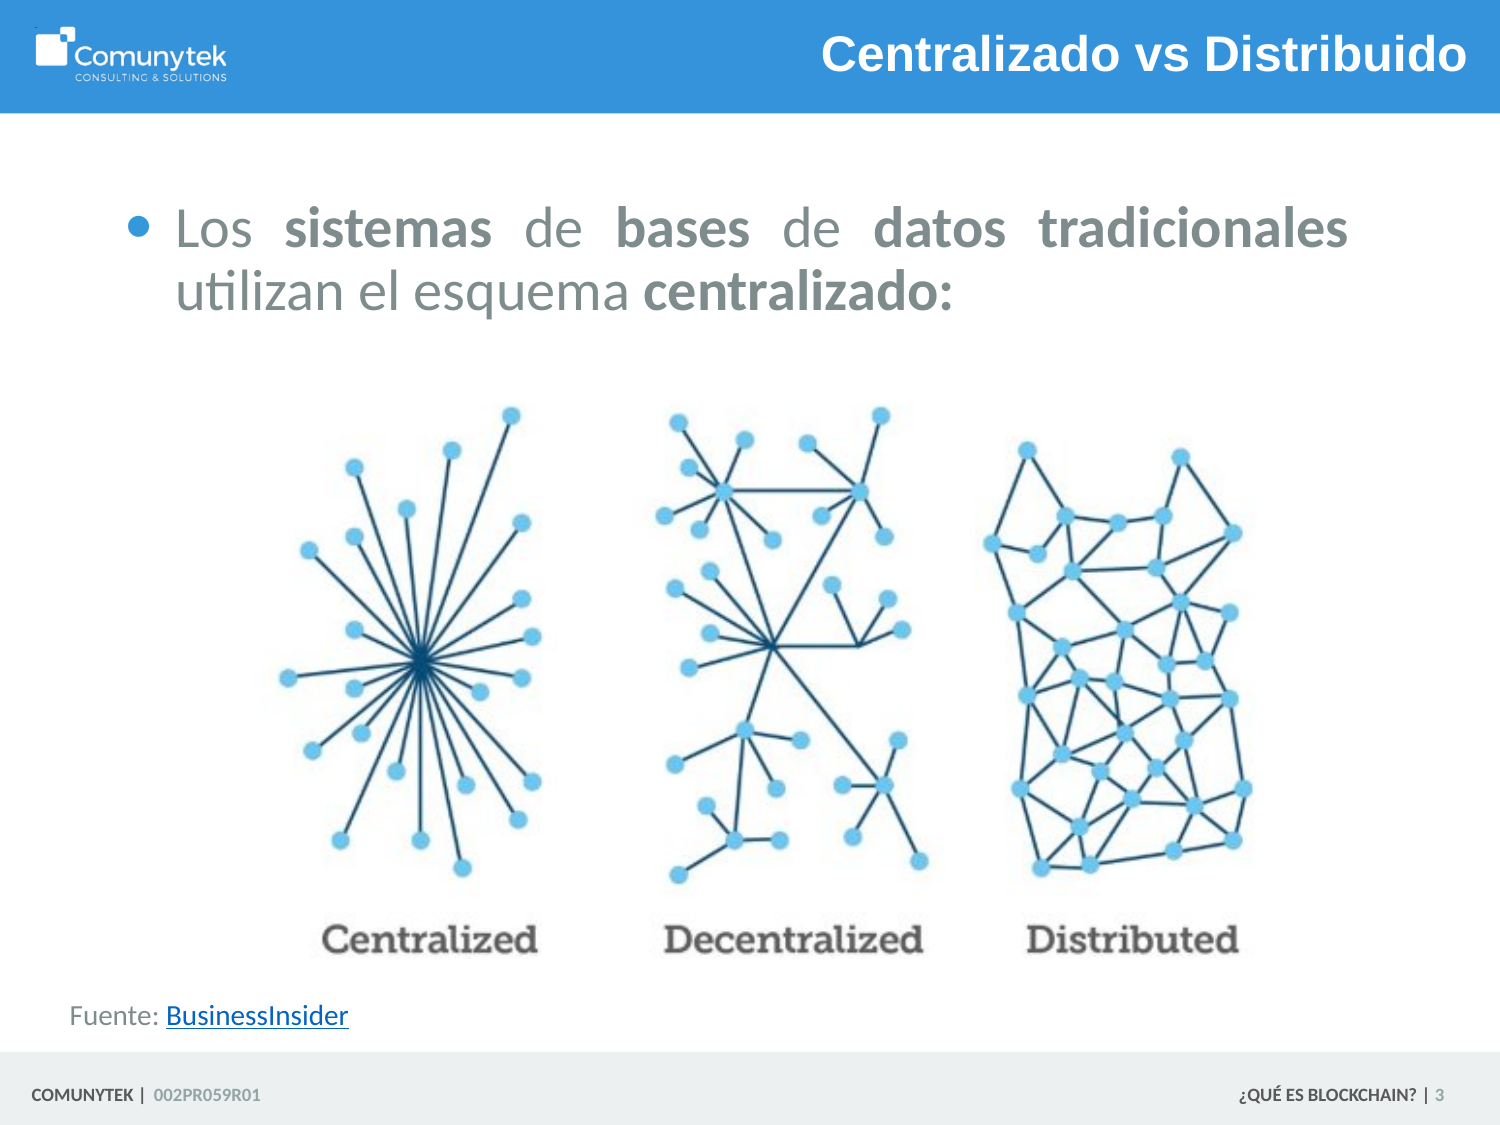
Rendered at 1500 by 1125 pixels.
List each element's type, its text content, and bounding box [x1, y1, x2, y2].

title Centralizado vs Distribuido [487, 1, 1484, 110]
picture [141, 283, 1365, 1051]
list Los sistemas de bases de datos tradicionales utilizan el esquema centralizado: [80, 189, 1364, 988]
text_box Fuente: BusinessInsider [54, 988, 136, 1039]
footer 3 [1430, 1070, 1484, 1118]
picture [35, 26, 227, 82]
